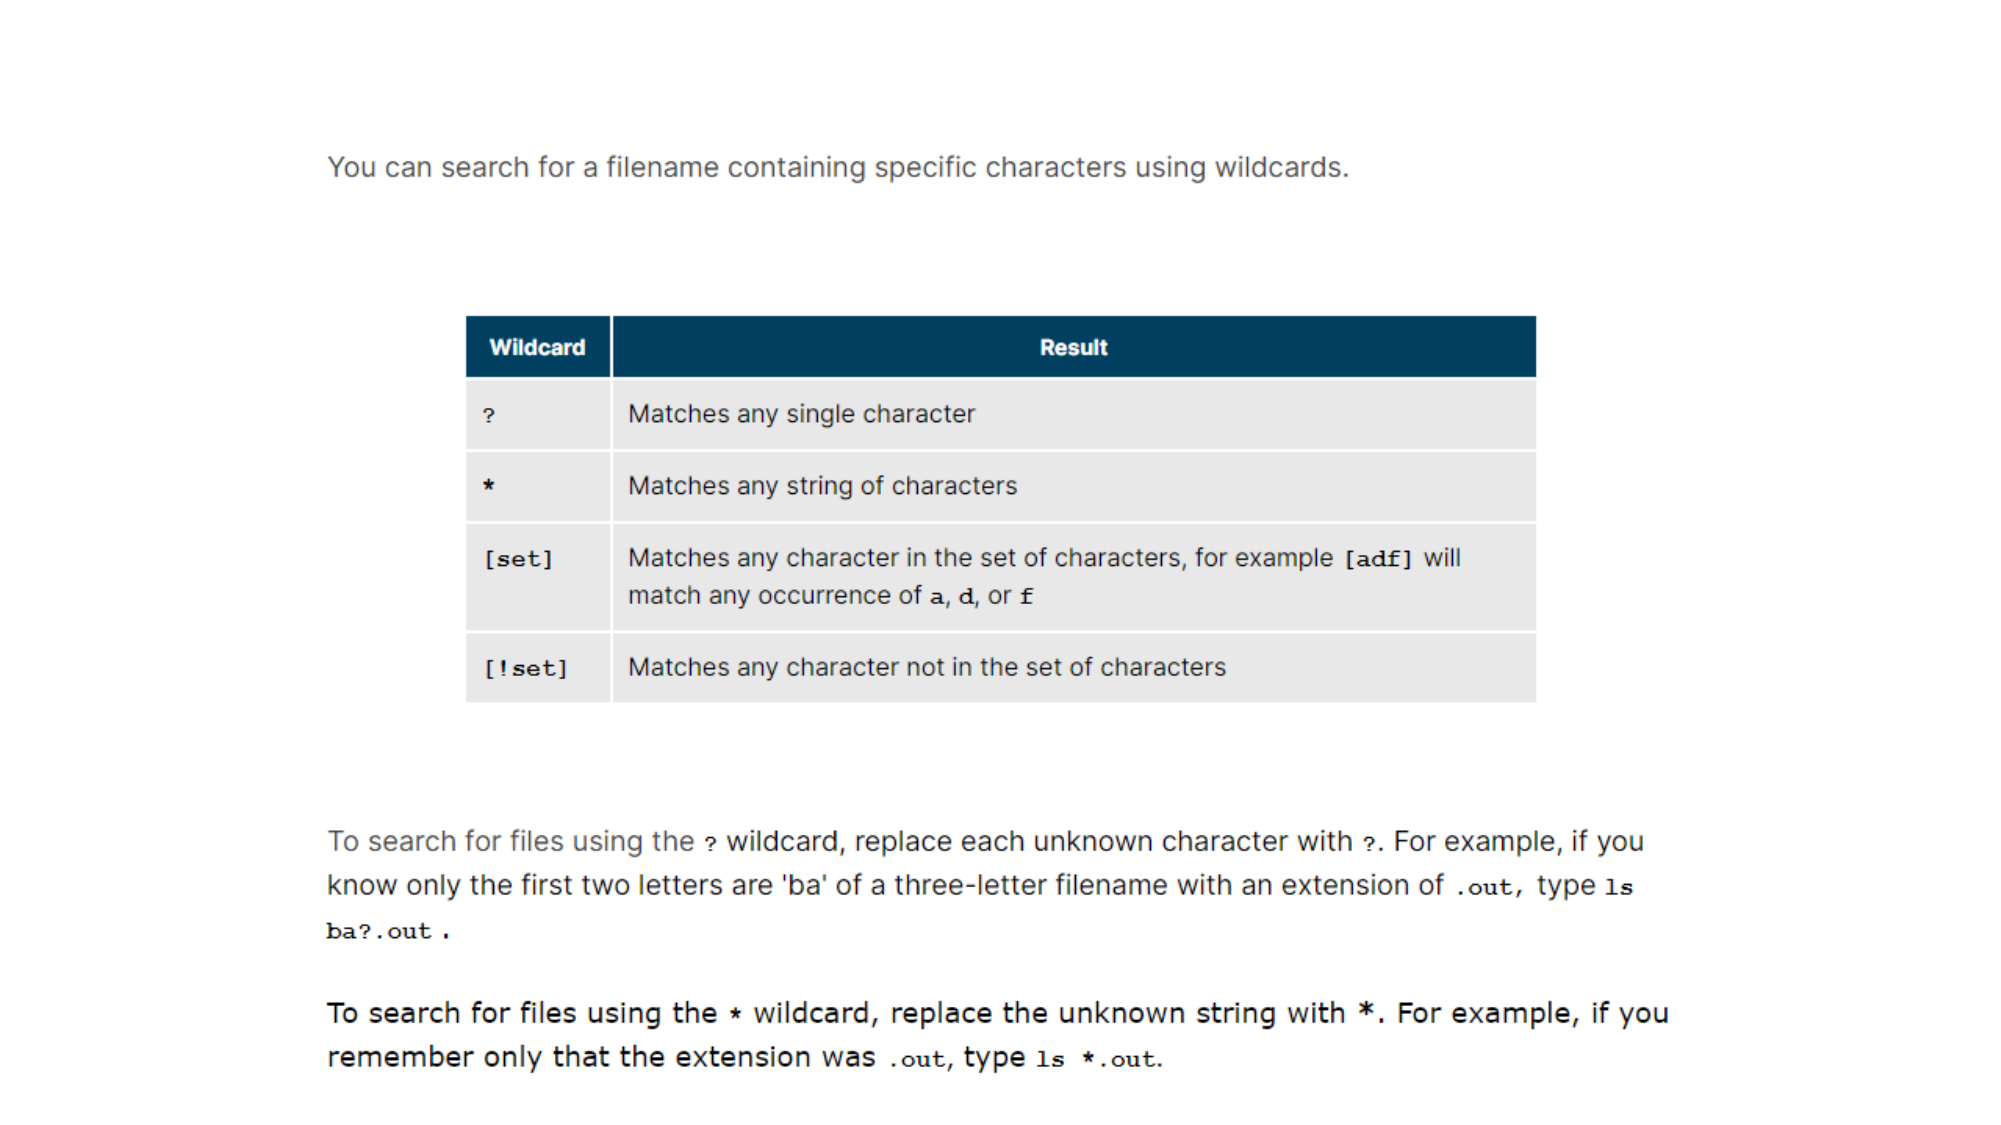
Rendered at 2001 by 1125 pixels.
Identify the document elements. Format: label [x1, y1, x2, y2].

picture [310, 138, 1696, 1081]
